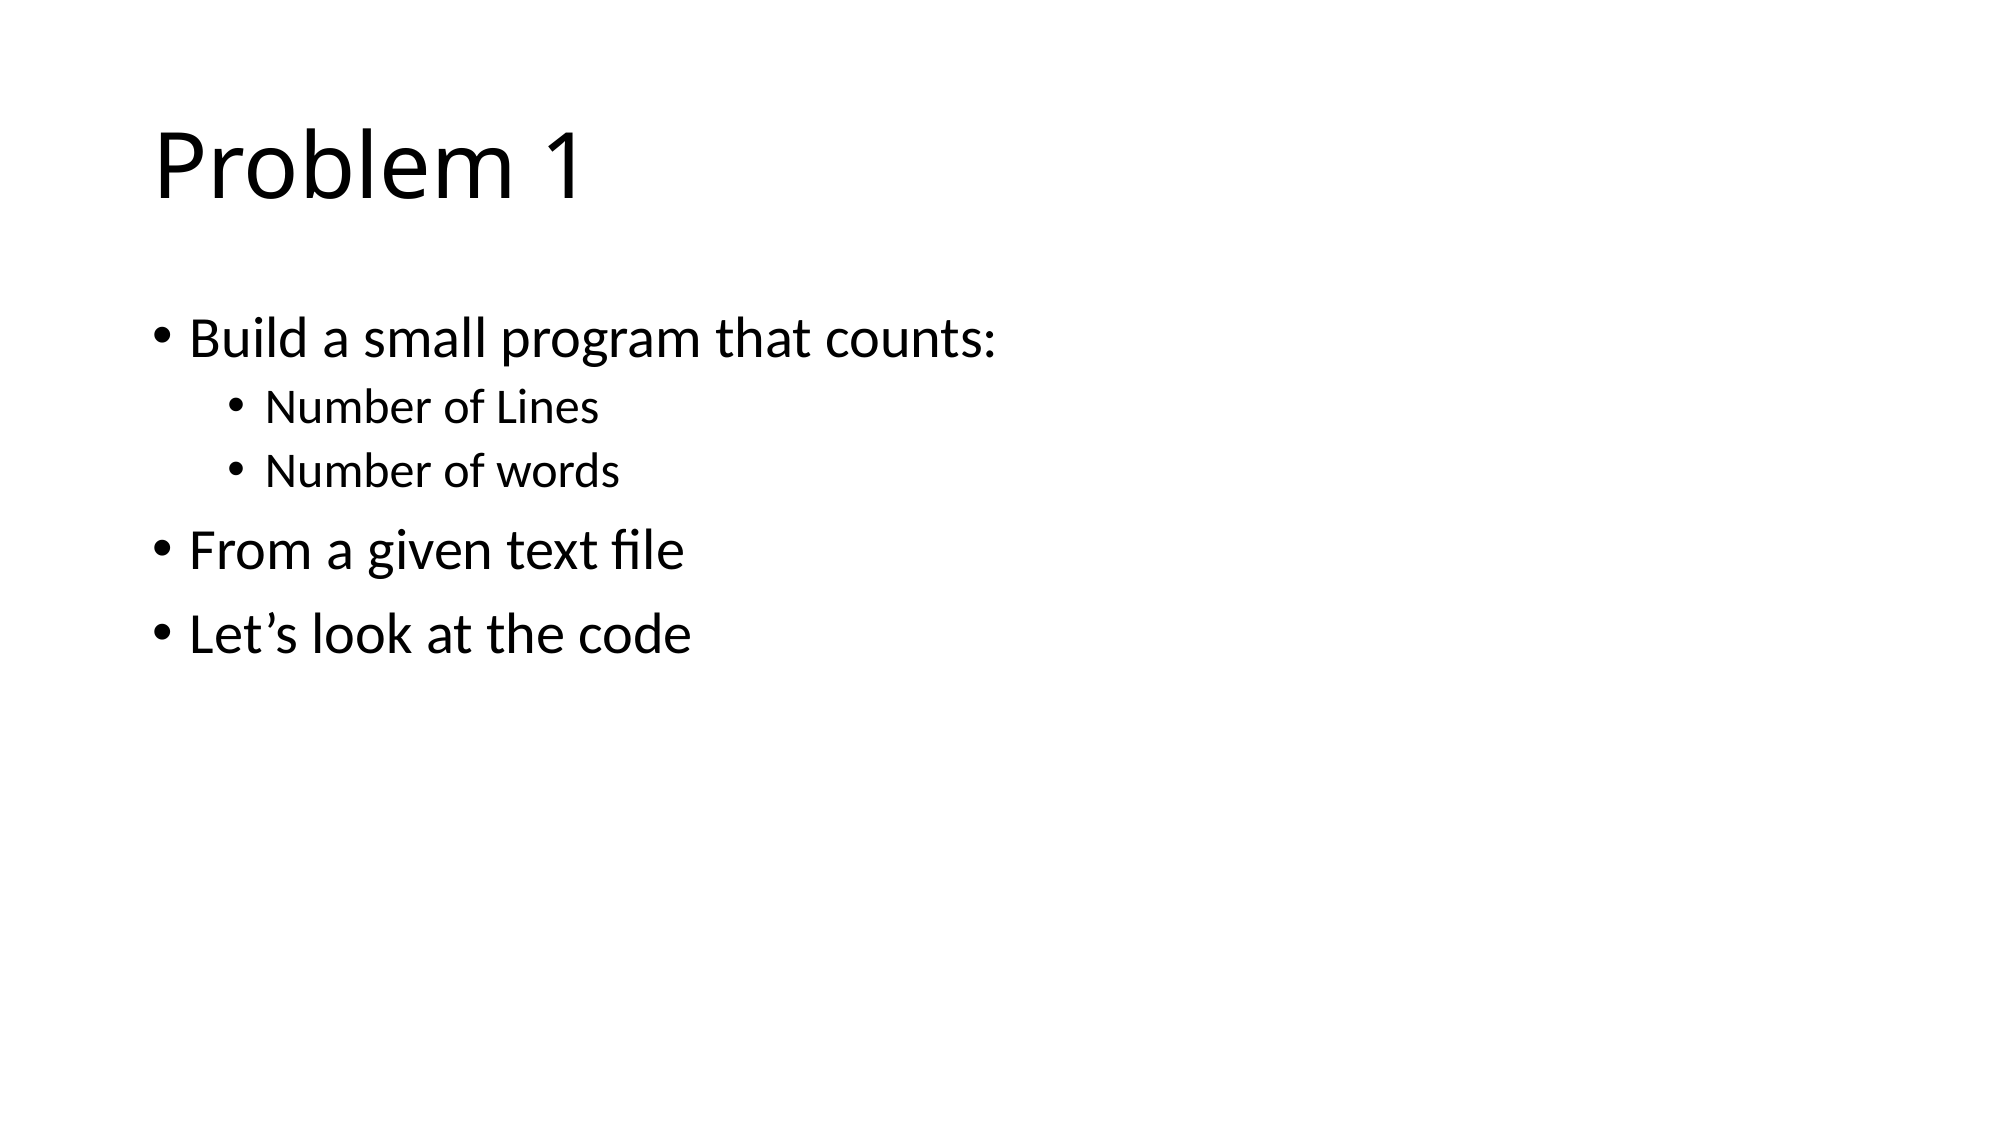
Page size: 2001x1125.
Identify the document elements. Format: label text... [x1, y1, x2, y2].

title Problem 1 [137, 59, 1863, 278]
list Build a small program that counts: Number of Lines Number of words From a given text file Let’s look at the code [137, 299, 1863, 1014]
